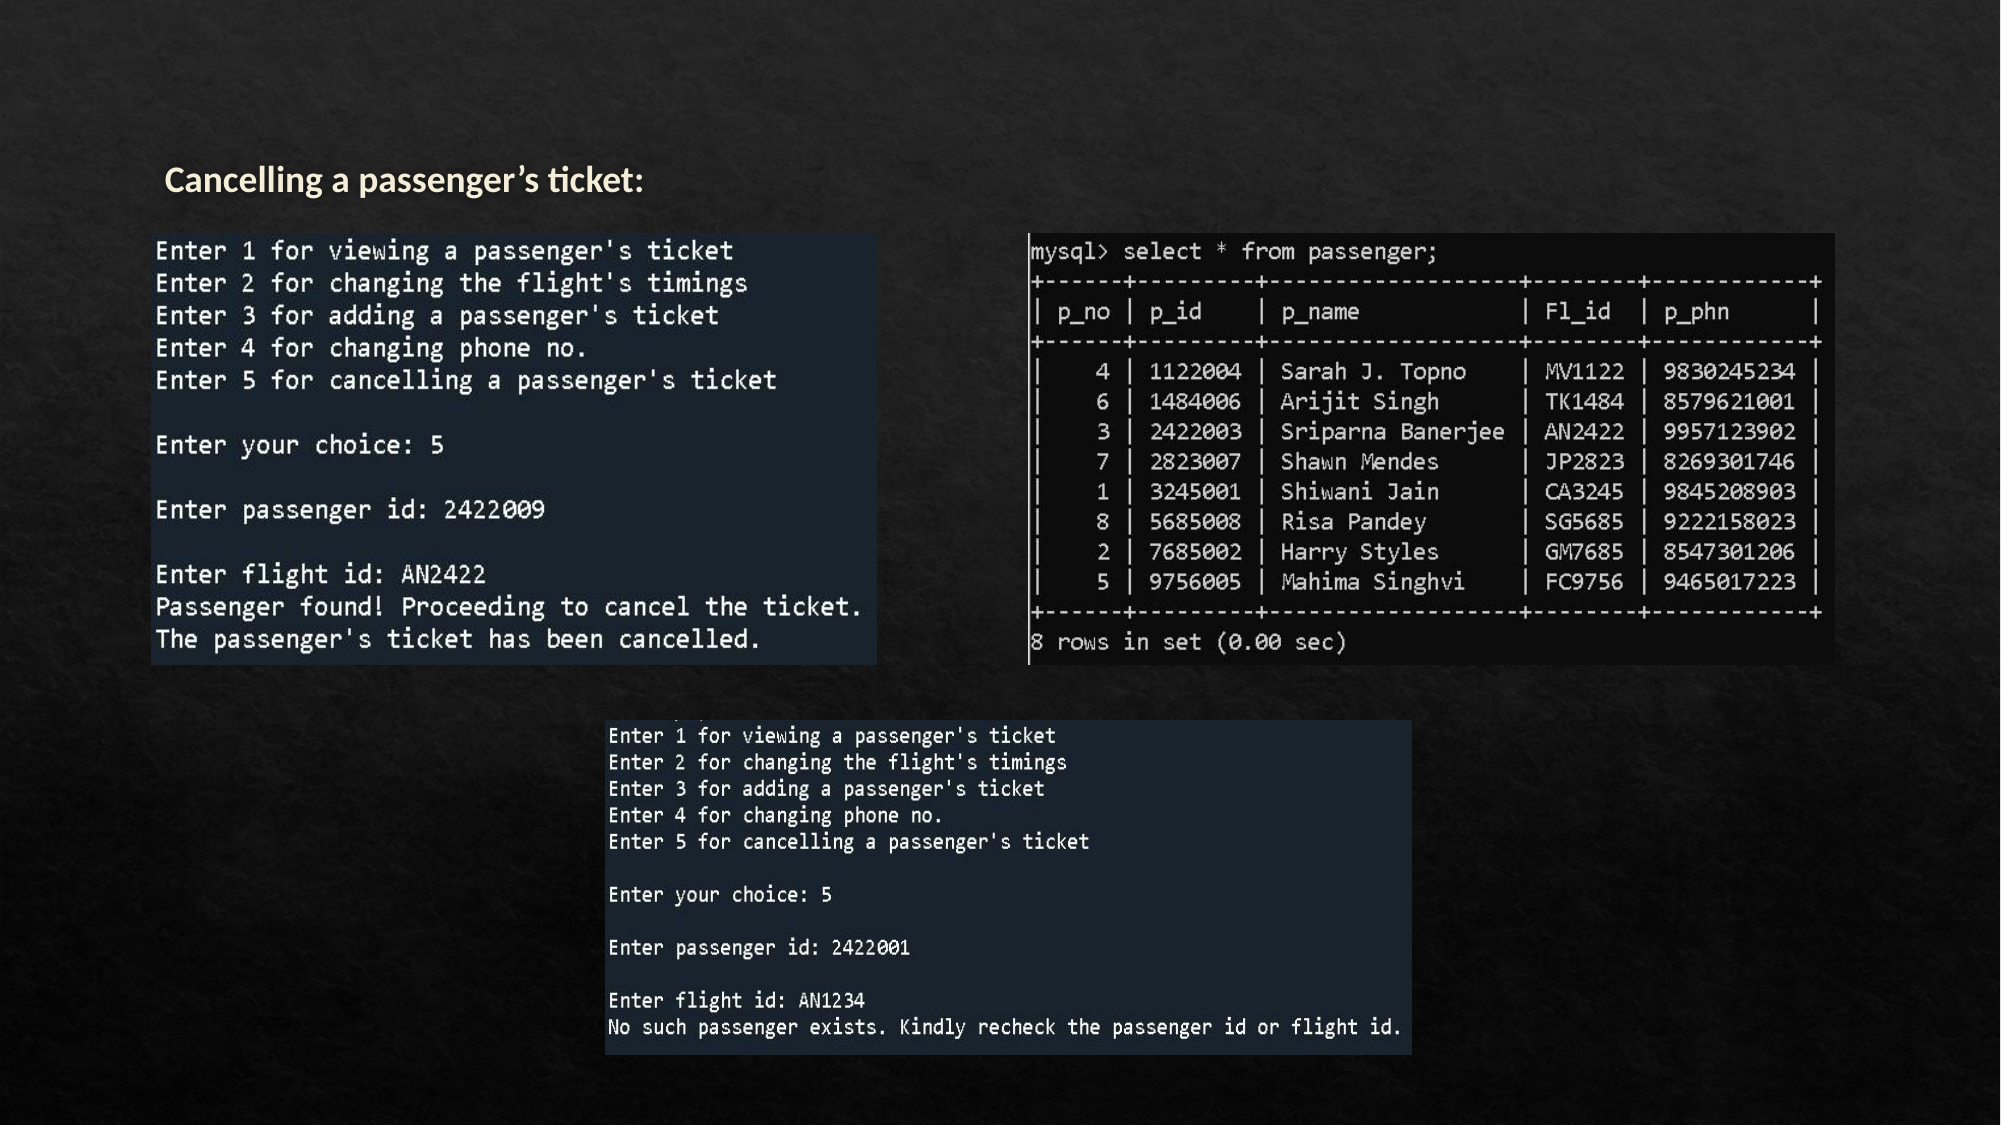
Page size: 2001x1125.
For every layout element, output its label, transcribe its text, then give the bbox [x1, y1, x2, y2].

title Cancelling a passenger’s ticket: [149, 99, 1849, 307]
picture [605, 720, 1412, 1055]
picture [151, 233, 877, 665]
picture [1028, 233, 1835, 665]
